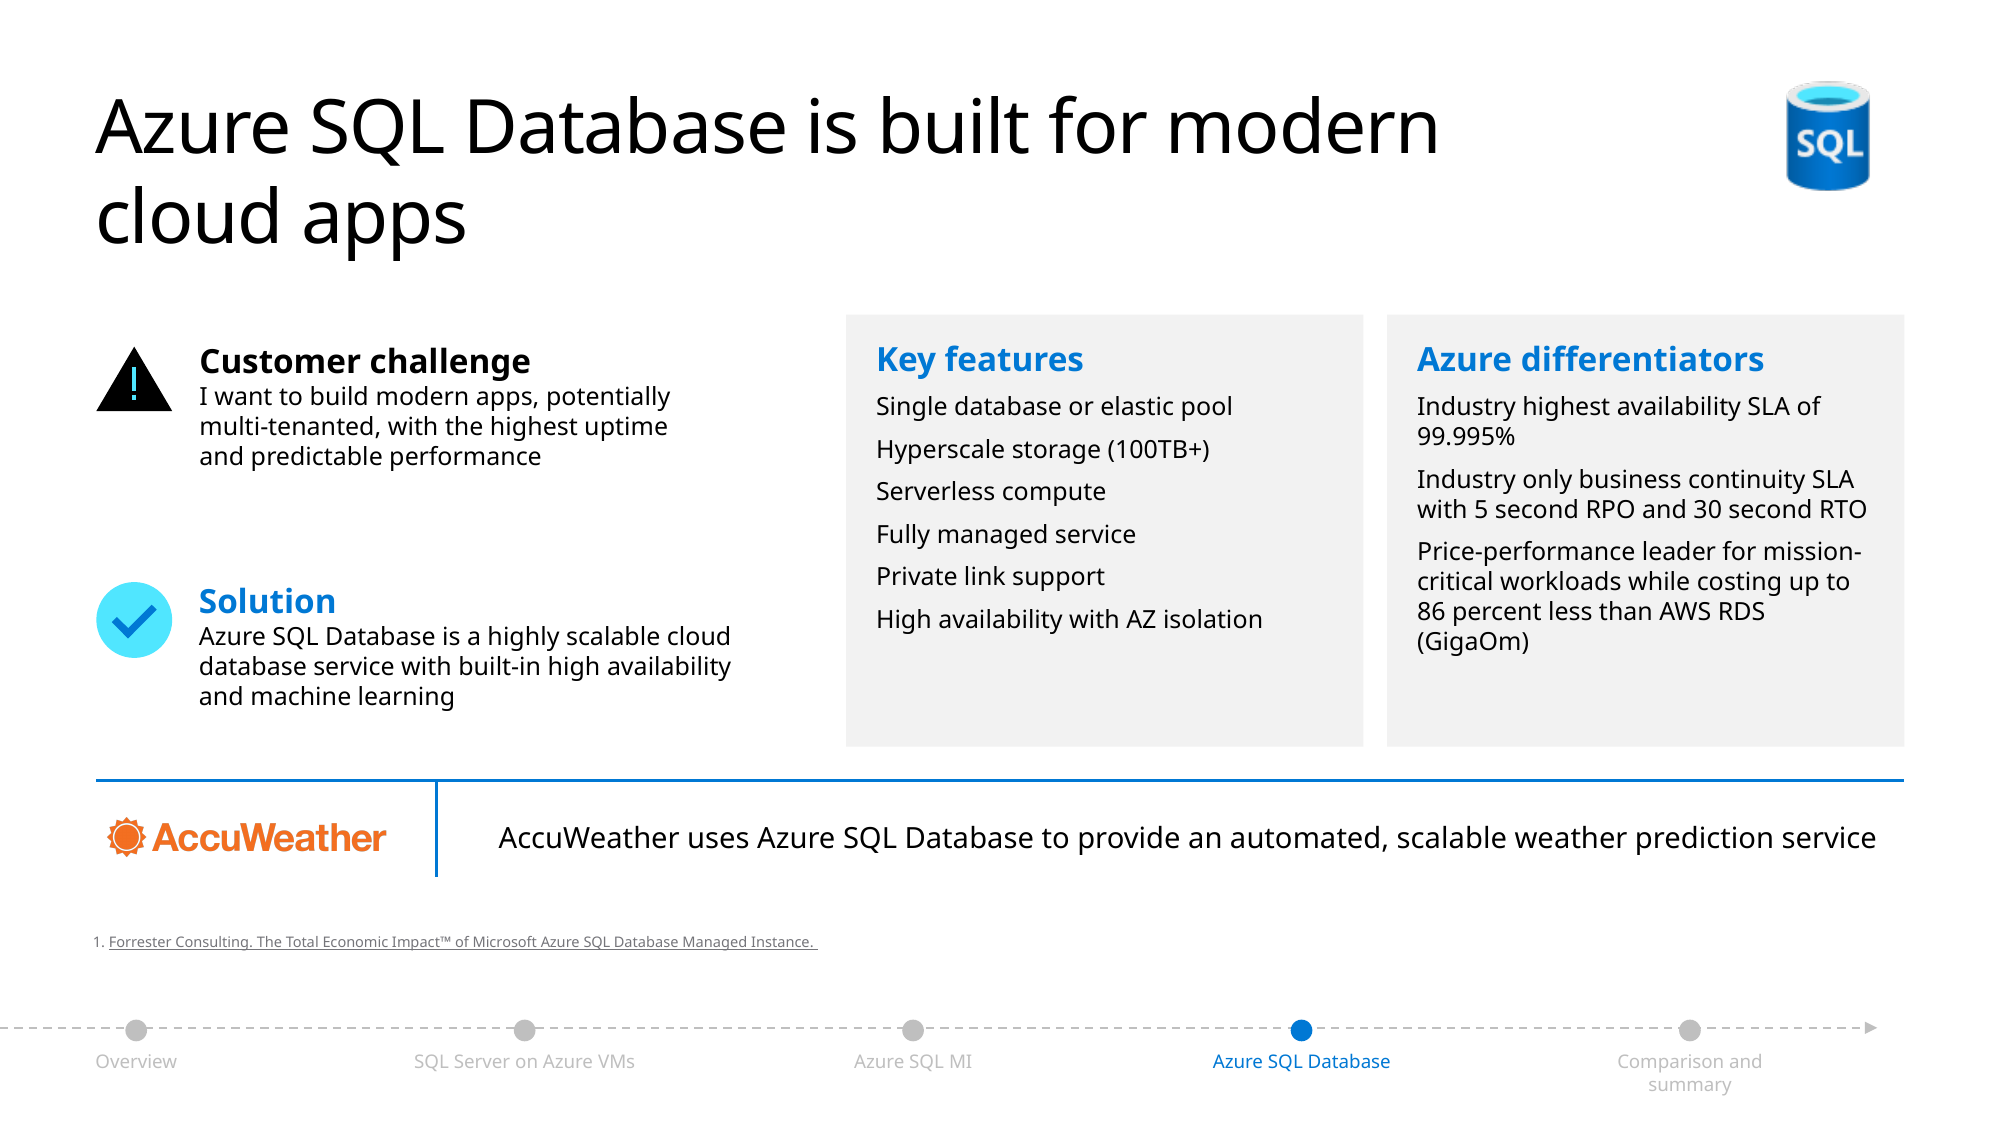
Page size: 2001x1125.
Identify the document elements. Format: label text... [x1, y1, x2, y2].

text_box Solution Azure SQL Database is a highly scalable cloud database service with built-in high availability and machine learning [198, 580, 734, 711]
text_box AccuWeather uses Azure SQL Database to provide an automated, scalable weather prediction service [483, 794, 1904, 880]
text_box 1. Forrester Consulting. The Total Economic Impact™ of Microsoft Azure SQL Database Managed Instance. [92, 932, 1649, 953]
text_box Key features Single database or elastic pool Hyperscale storage (100TB+) Serverless compute Fully managed service Private link support High availability with AZ isolation [845, 314, 1364, 747]
text_box Azure differentiators Industry highest availability SLA of 99.995% Industry only business continuity SLA with 5 second RPO and 30 second RTO Price-performance leader for mission-critical workloads while costing up to 86 percent less than AWS RDS (GigaOm) [1386, 314, 1905, 747]
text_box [96, 581, 173, 659]
title Azure SQL Database is built for modern cloud apps [94, 78, 1576, 169]
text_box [0, 1019, 1878, 1074]
picture [92, 813, 401, 861]
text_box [96, 346, 173, 412]
text_box Customer challenge I want to build modern apps, potentially multi-tenanted, with the highest uptime and predictable performance [199, 340, 720, 471]
picture [1770, 79, 1887, 195]
